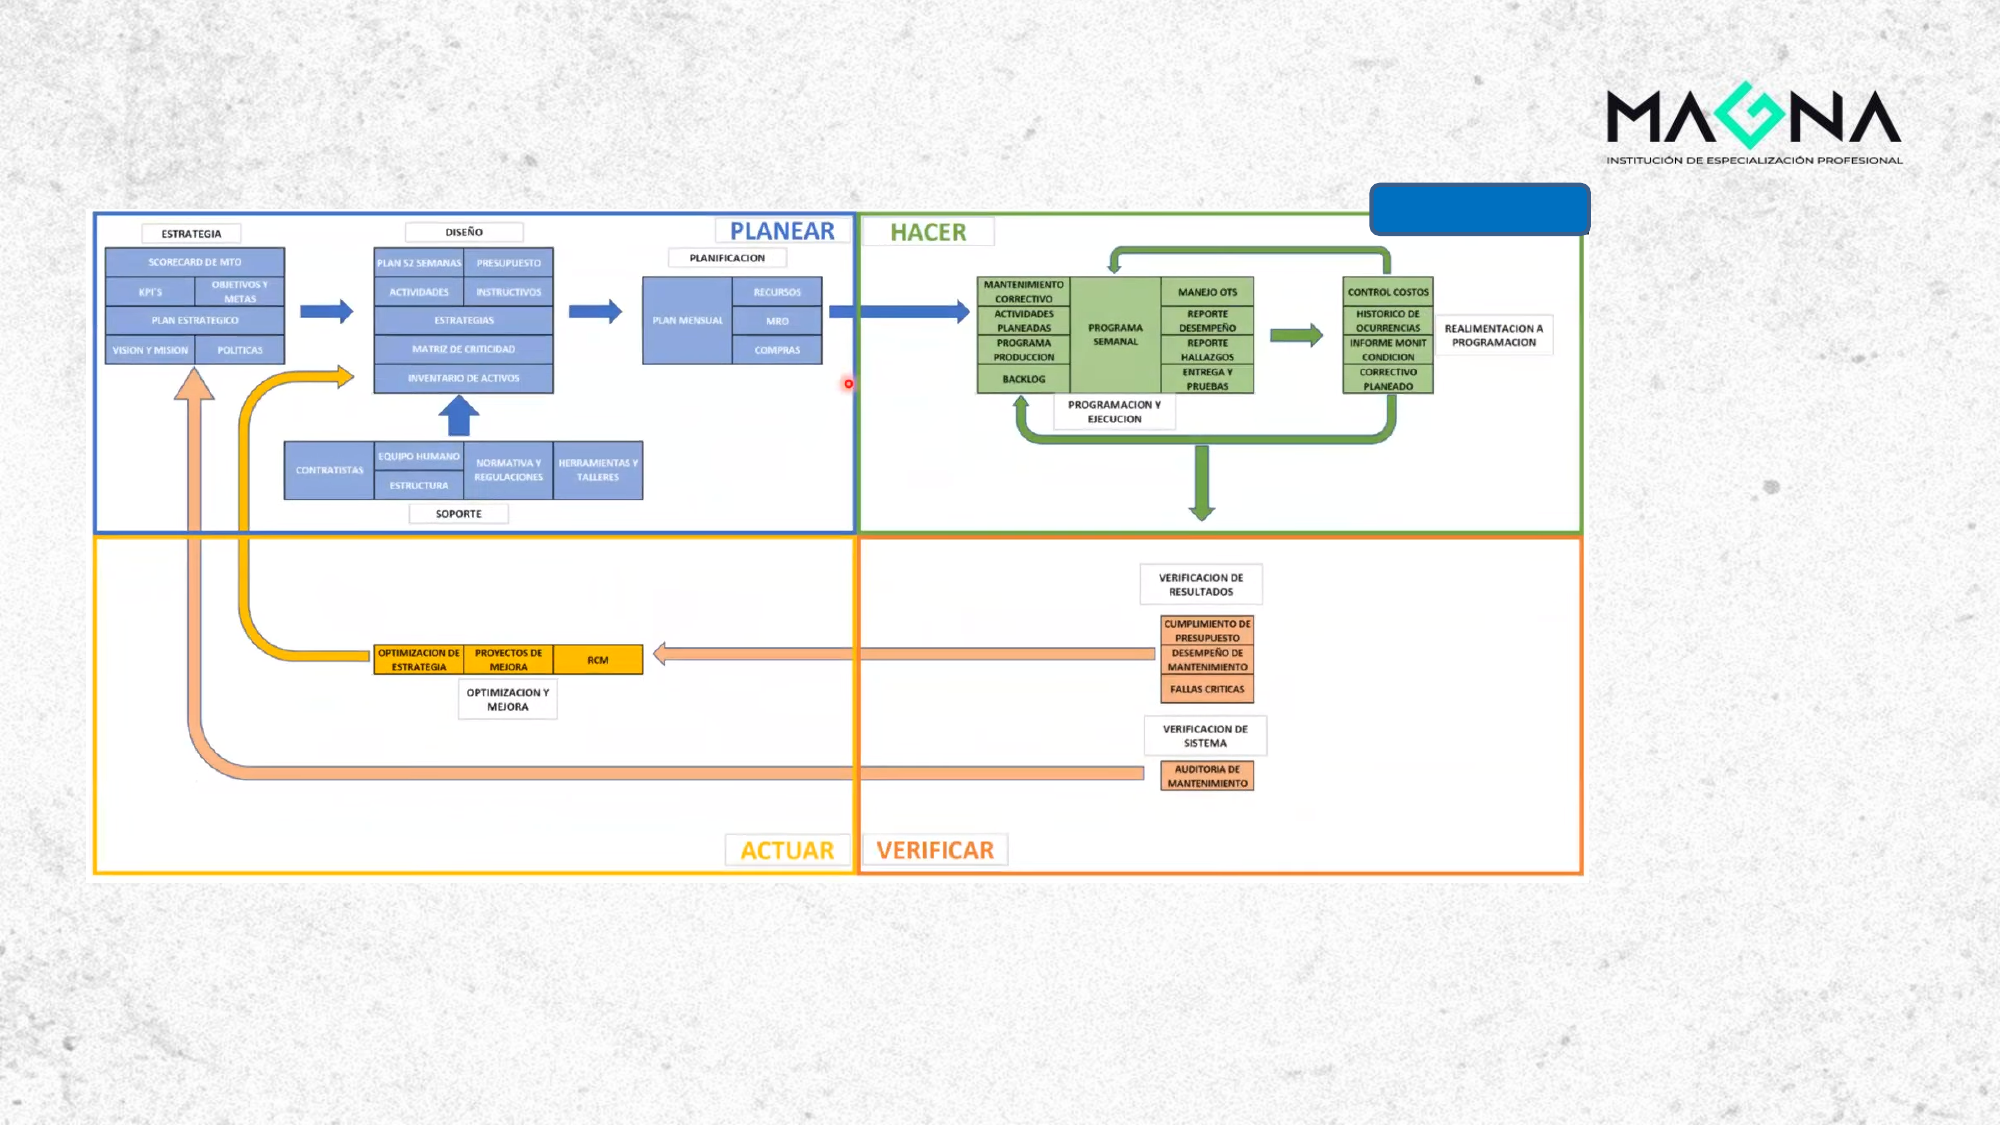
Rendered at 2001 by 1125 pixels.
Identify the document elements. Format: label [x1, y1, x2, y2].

text_box [1369, 182, 1591, 209]
picture [0, 0, 2000, 1125]
